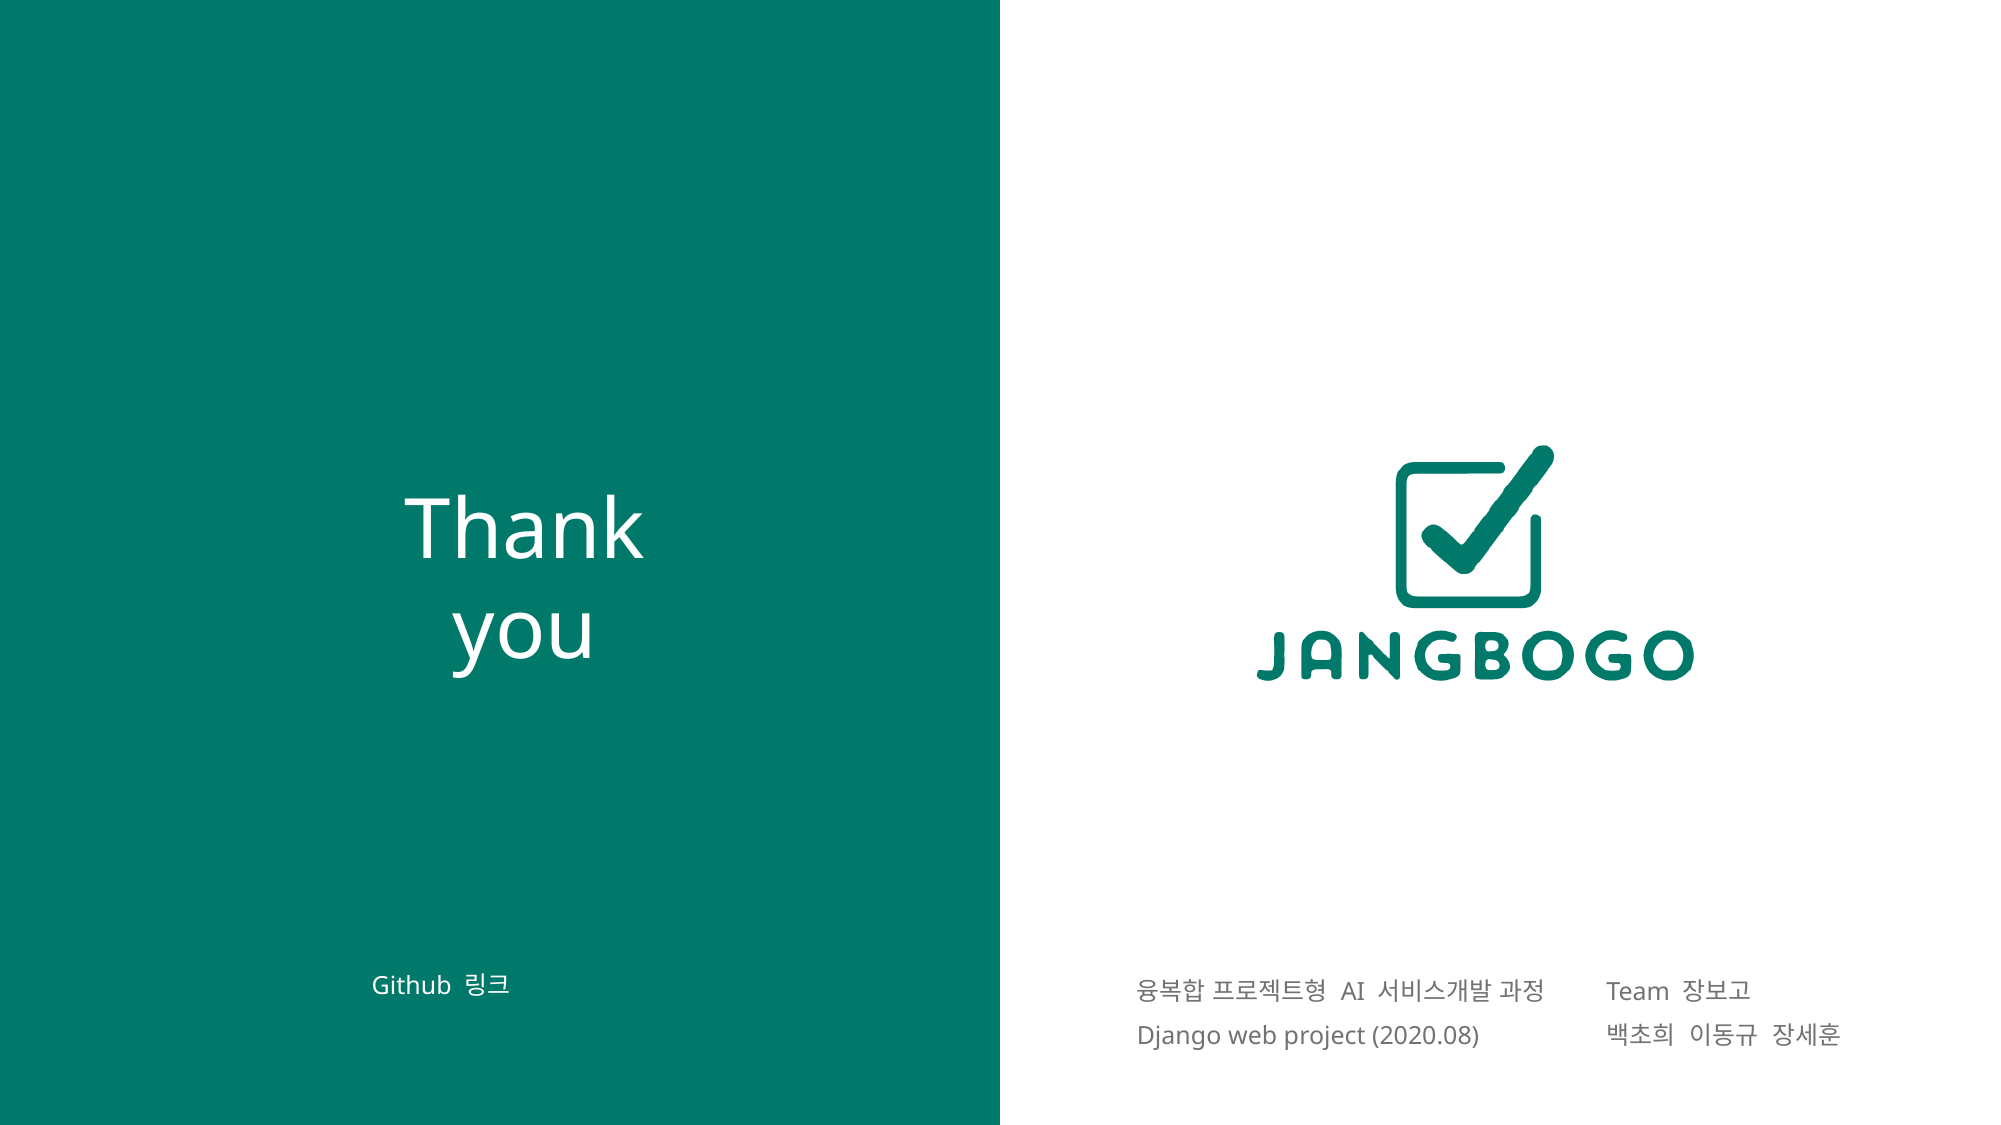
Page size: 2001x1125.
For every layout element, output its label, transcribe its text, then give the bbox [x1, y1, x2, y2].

text_box Team 장보고 백초희 이동규 장세훈 [1591, 952, 1879, 1058]
text_box Thank you [342, 468, 708, 683]
text_box [0, 0, 1001, 1125]
picture [1244, 424, 1706, 701]
text_box 융복합 프로젝트형 AI 서비스개발 과정 Django web project (2020.08) [1122, 952, 1576, 1058]
text_box Github 링크 [353, 947, 526, 1008]
